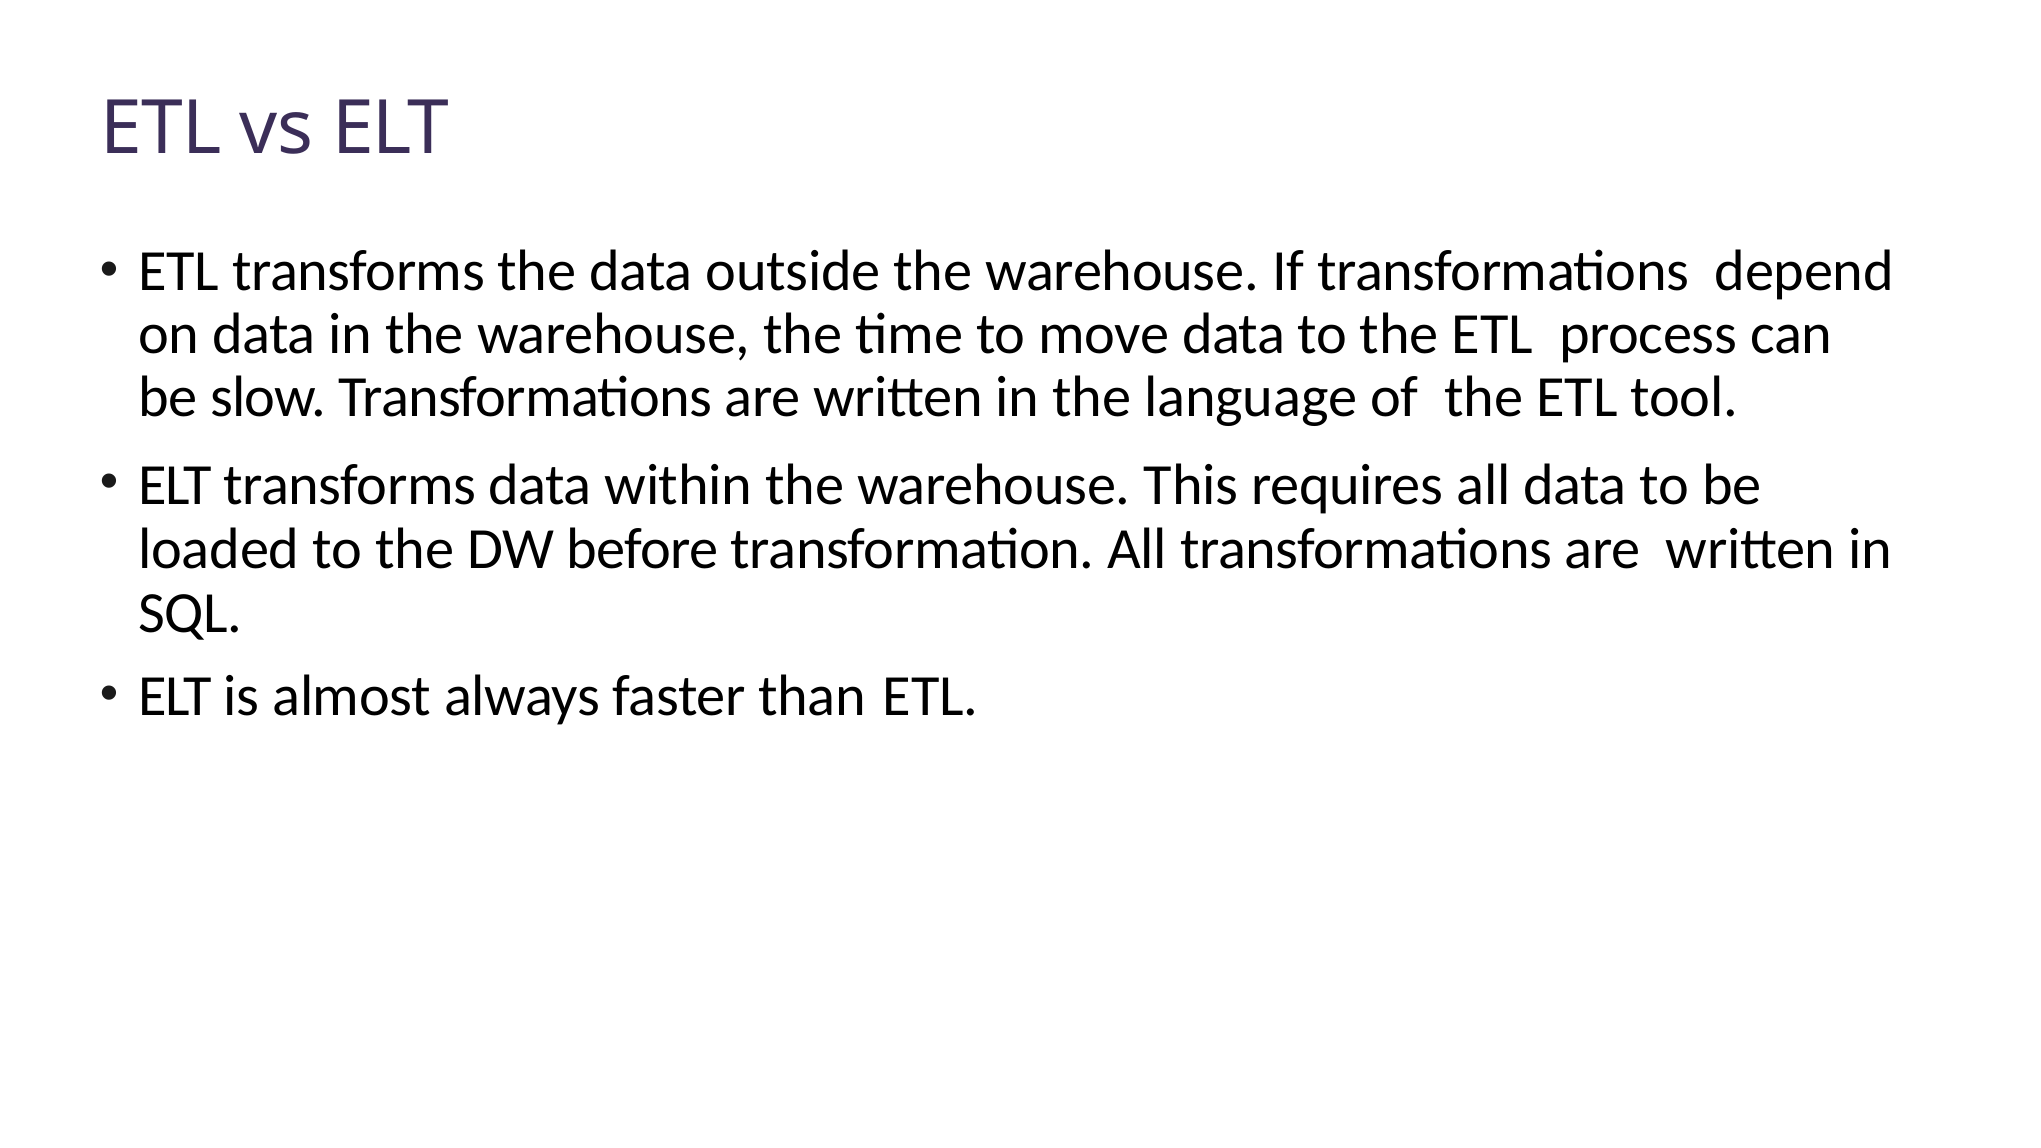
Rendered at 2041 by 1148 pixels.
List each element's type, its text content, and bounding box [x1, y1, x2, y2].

title ETL vs ELT [98, 76, 1943, 271]
list ETL transforms the data outside the warehouse. If transformations depend on data in the warehouse, the time to move data to the ETL process can be slow. Transformations are written in the language of the ETL tool. ELT transforms data within the warehouse. This requires all data to be loaded to the DW before transformation. All transformations are written in SQL. ELT is almost always faster than ETL. [97, 240, 1942, 889]
